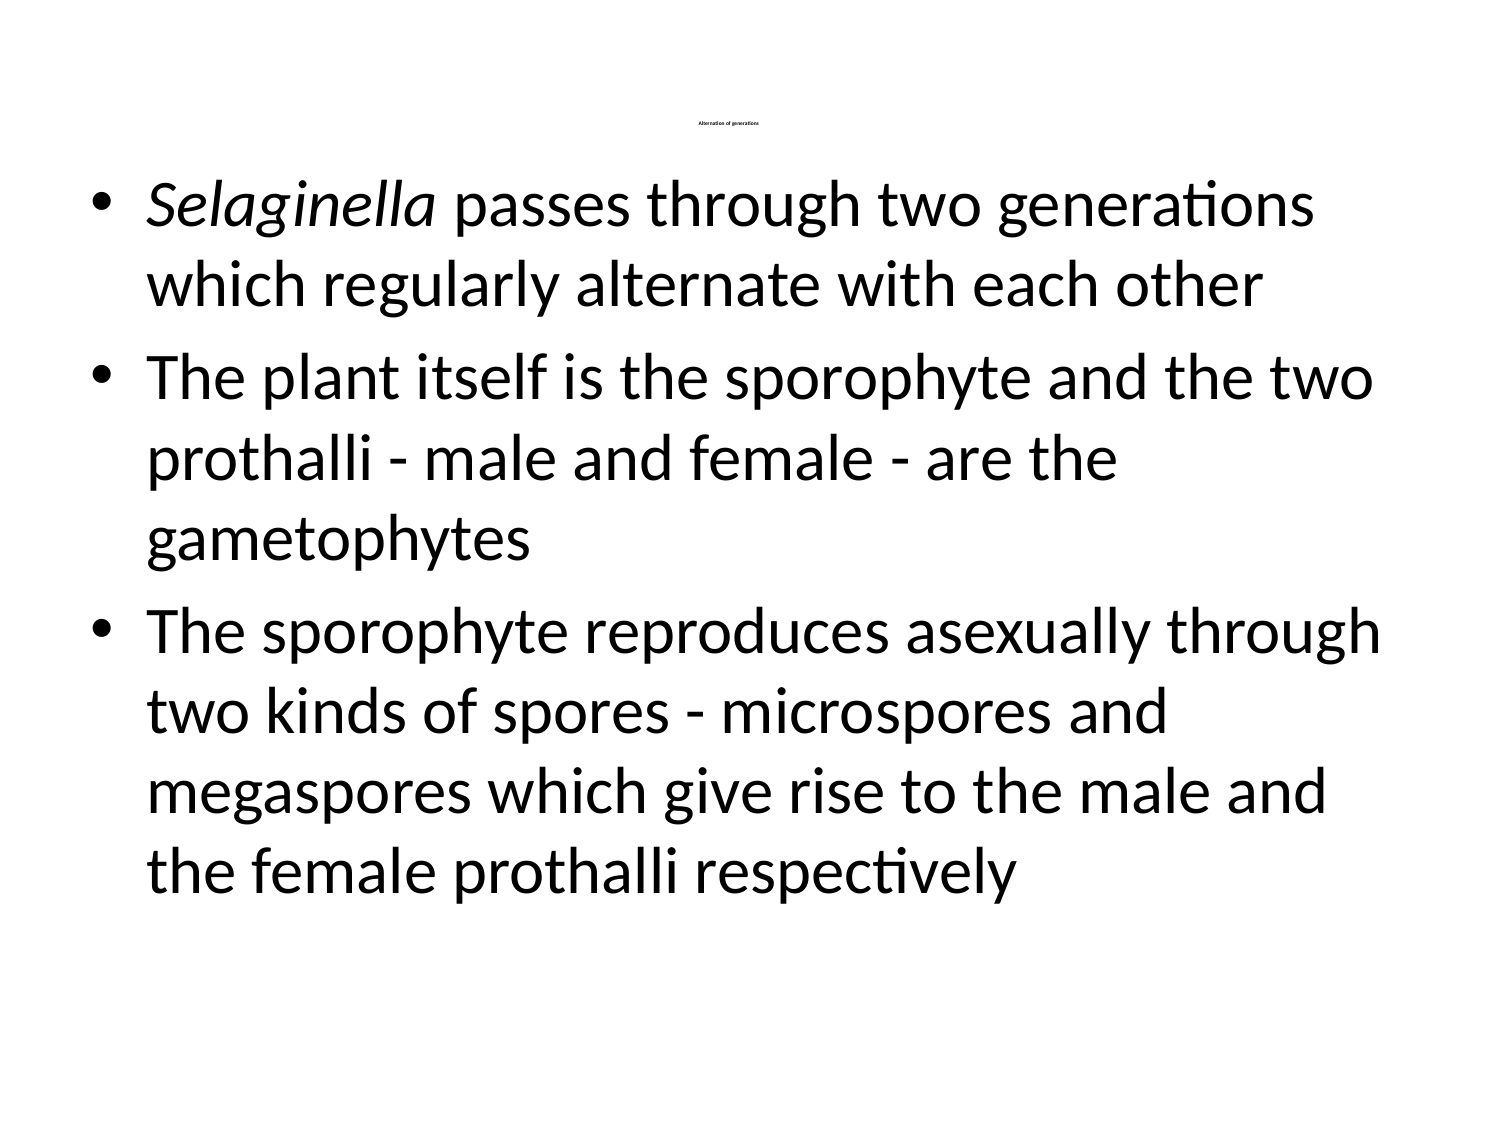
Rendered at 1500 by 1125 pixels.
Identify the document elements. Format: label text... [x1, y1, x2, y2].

list Selaginella passes through two generations which regularly alternate with each other The plant itself is the sporophyte and the two prothalli - male and female - are the gametophytes The sporophyte reproduces asexually through two kinds of spores - microspores and megaspores which give rise to the male and the female prothalli respectively [75, 152, 1442, 1043]
title Alternation of generations [75, 105, 1383, 141]
